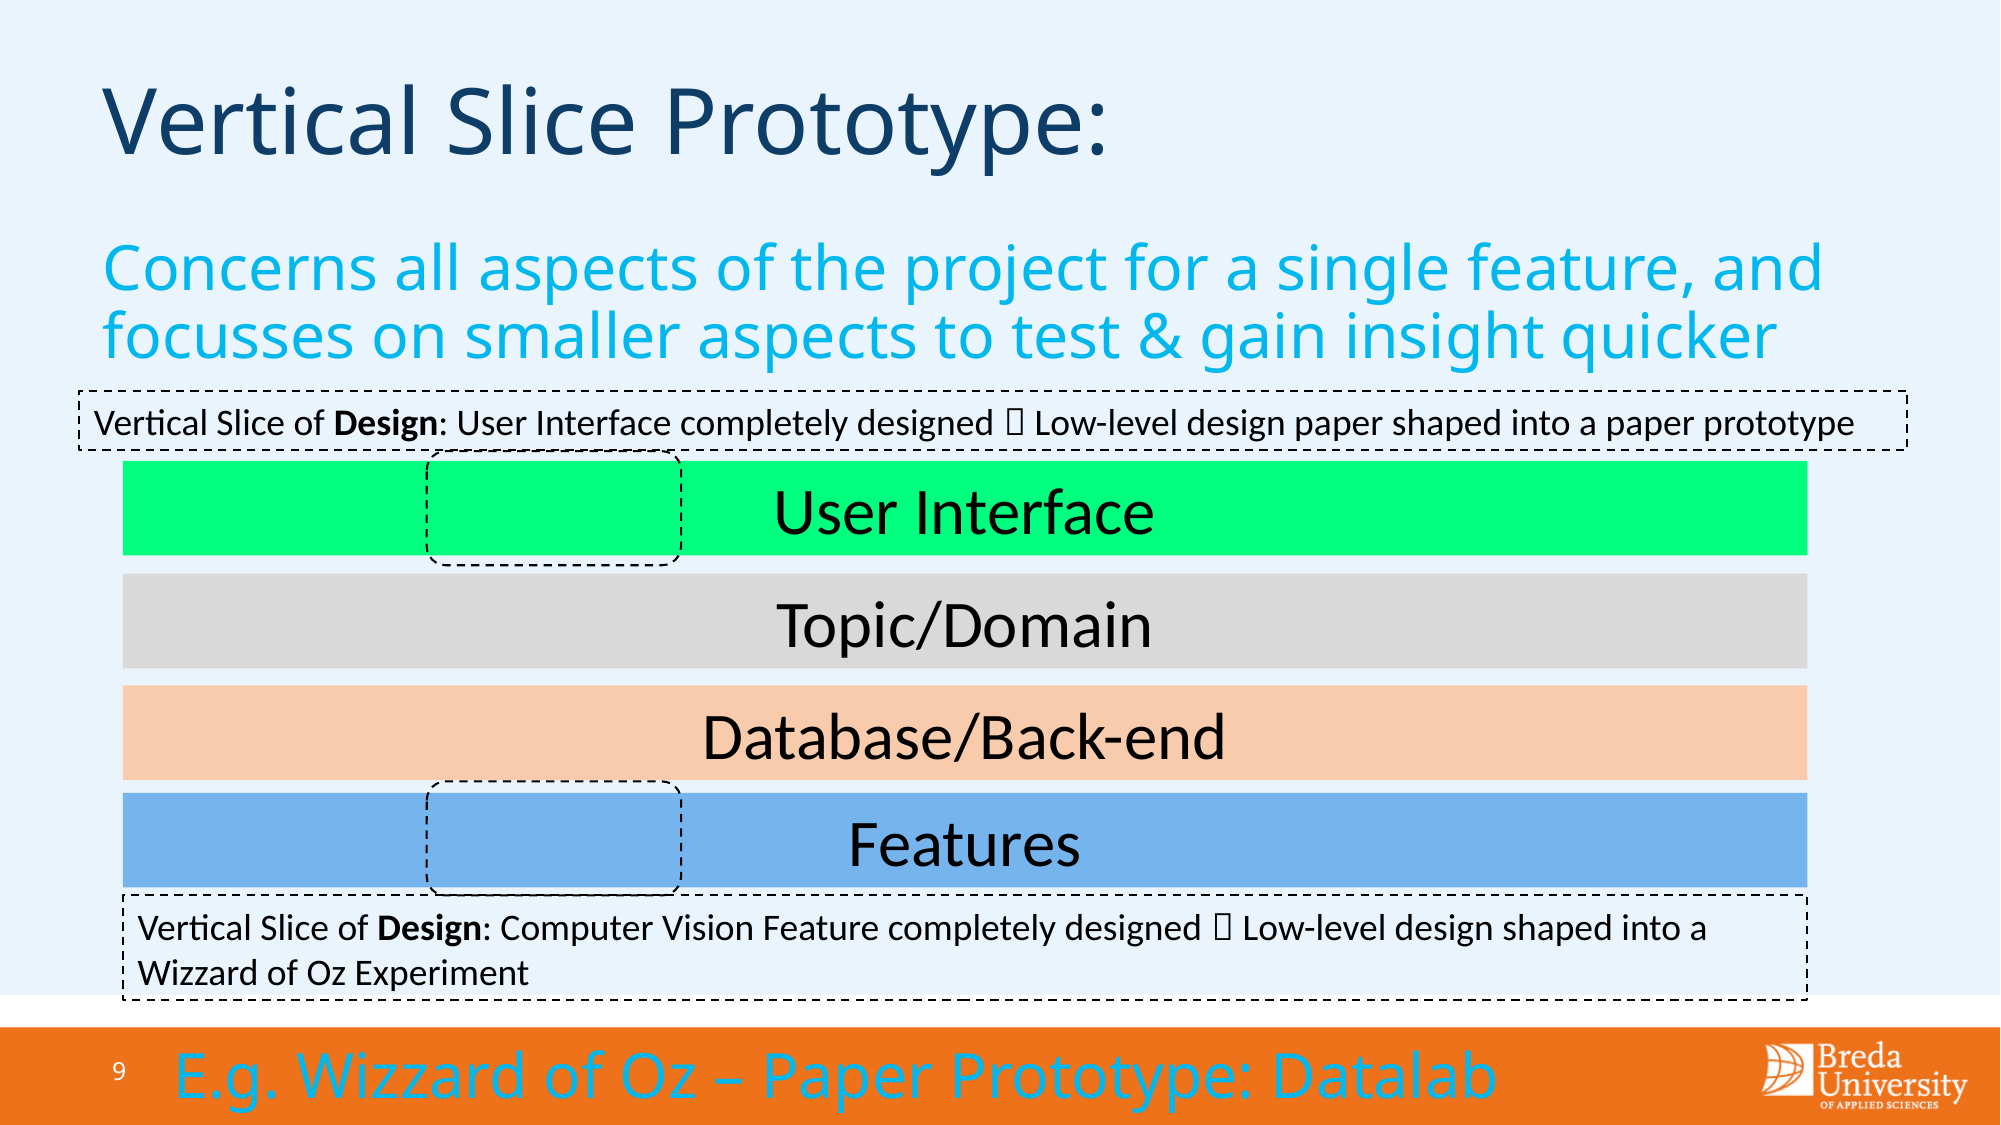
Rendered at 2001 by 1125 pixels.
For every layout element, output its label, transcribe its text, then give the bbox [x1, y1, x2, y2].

text_box Database/Back-end [122, 685, 1808, 781]
text_box Topic/Domain [122, 573, 1808, 669]
text_box Features [679, 792, 1808, 888]
text_box User Interface [122, 460, 429, 556]
text_box User Interface [680, 460, 1808, 556]
text_box Vertical Slice of Design: Computer Vision Feature completely designed  Low-level design shaped into a Wizzard of Oz Experiment [122, 895, 1808, 1000]
picture [0, 0, 2001, 1125]
text_box [425, 451, 683, 567]
list Concerns all aspects of the project for a single feature, and focusses on smaller aspects to test & gain insight quicker [88, 229, 1917, 307]
text_box [425, 780, 683, 895]
text_box Features [122, 792, 429, 888]
text_box E.g. Wizzard of Oz – Paper Prototype: Datalab [158, 1037, 1987, 1115]
slide_number 9 [97, 1042, 158, 1103]
title Vertical Slice Prototype: [88, 67, 1917, 210]
text_box Vertical Slice of Design: User Interface completely designed  Low-level design paper shaped into a paper prototype [79, 390, 1908, 451]
